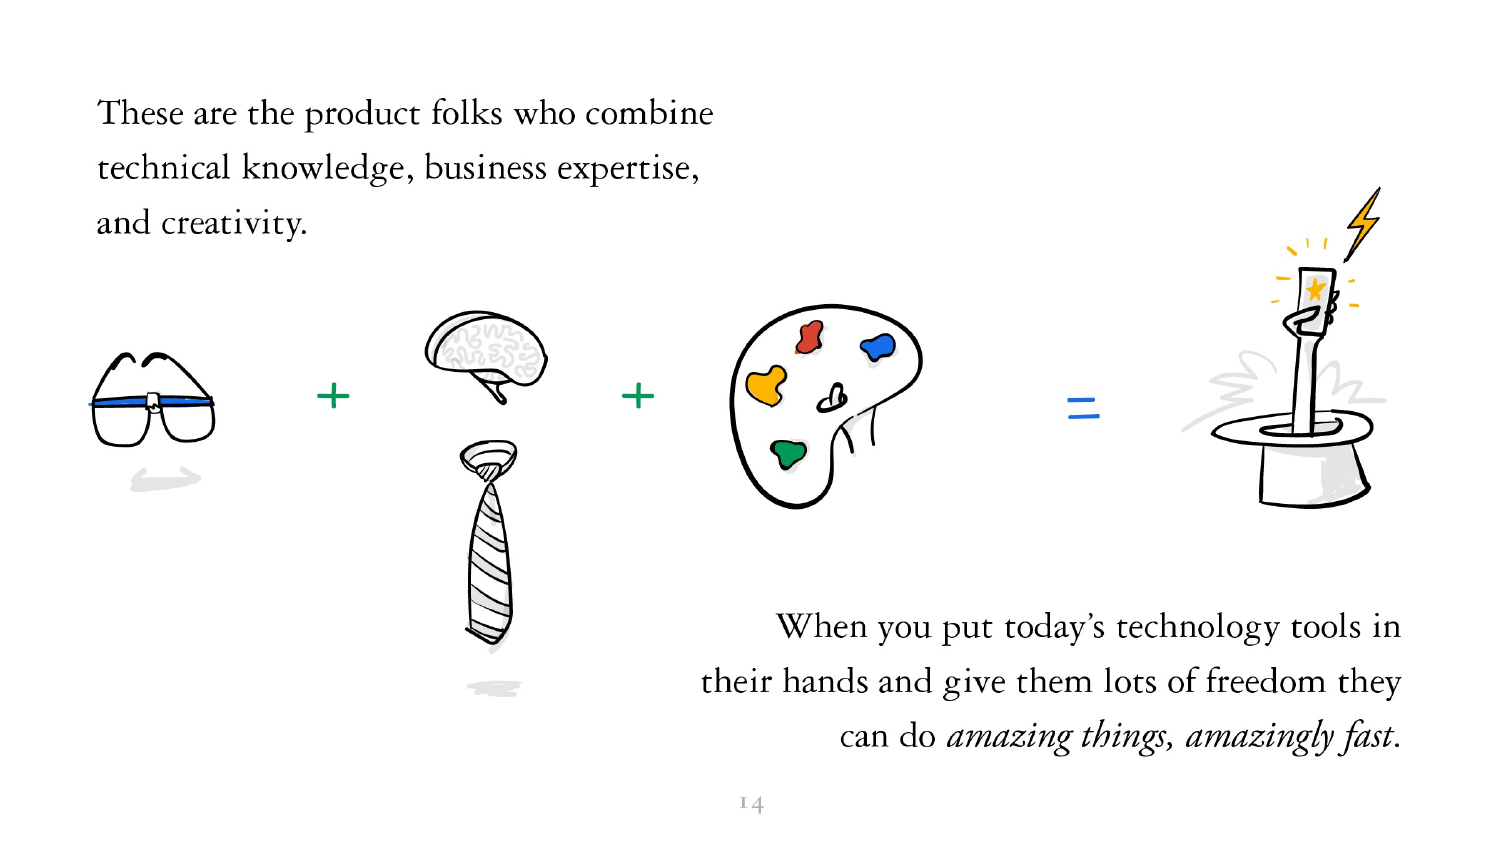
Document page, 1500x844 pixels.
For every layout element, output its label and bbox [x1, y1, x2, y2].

text_box [0, 0, 1500, 844]
